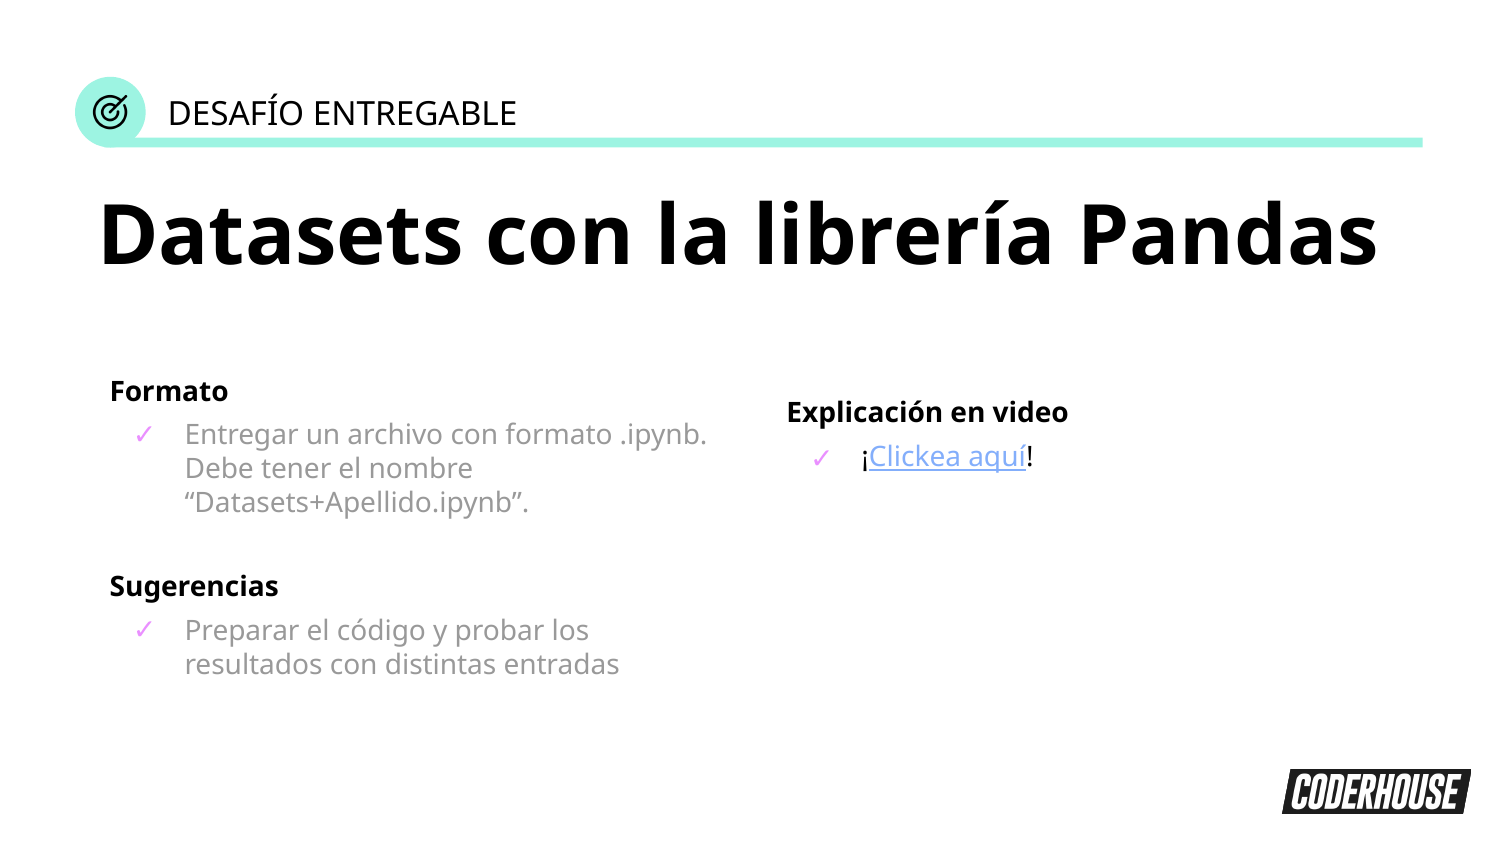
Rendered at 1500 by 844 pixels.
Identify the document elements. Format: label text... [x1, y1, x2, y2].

text_box Formato Entregar un archivo con formato .ipynb. Debe tener el nombre “Datasets+Apellido.ipynb”. Sugerencias Preparar el código y probar los resultados con distintas entradas [94, 358, 724, 695]
text_box DESAFÍO ENTREGABLE [152, 76, 557, 137]
text_box Explicación en video ¡Clickea aquí! [771, 379, 1401, 576]
text_box [150, 137, 1423, 148]
text_box Datasets con la librería Pandas [82, 177, 1401, 298]
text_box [74, 76, 146, 148]
picture [1281, 769, 1471, 814]
